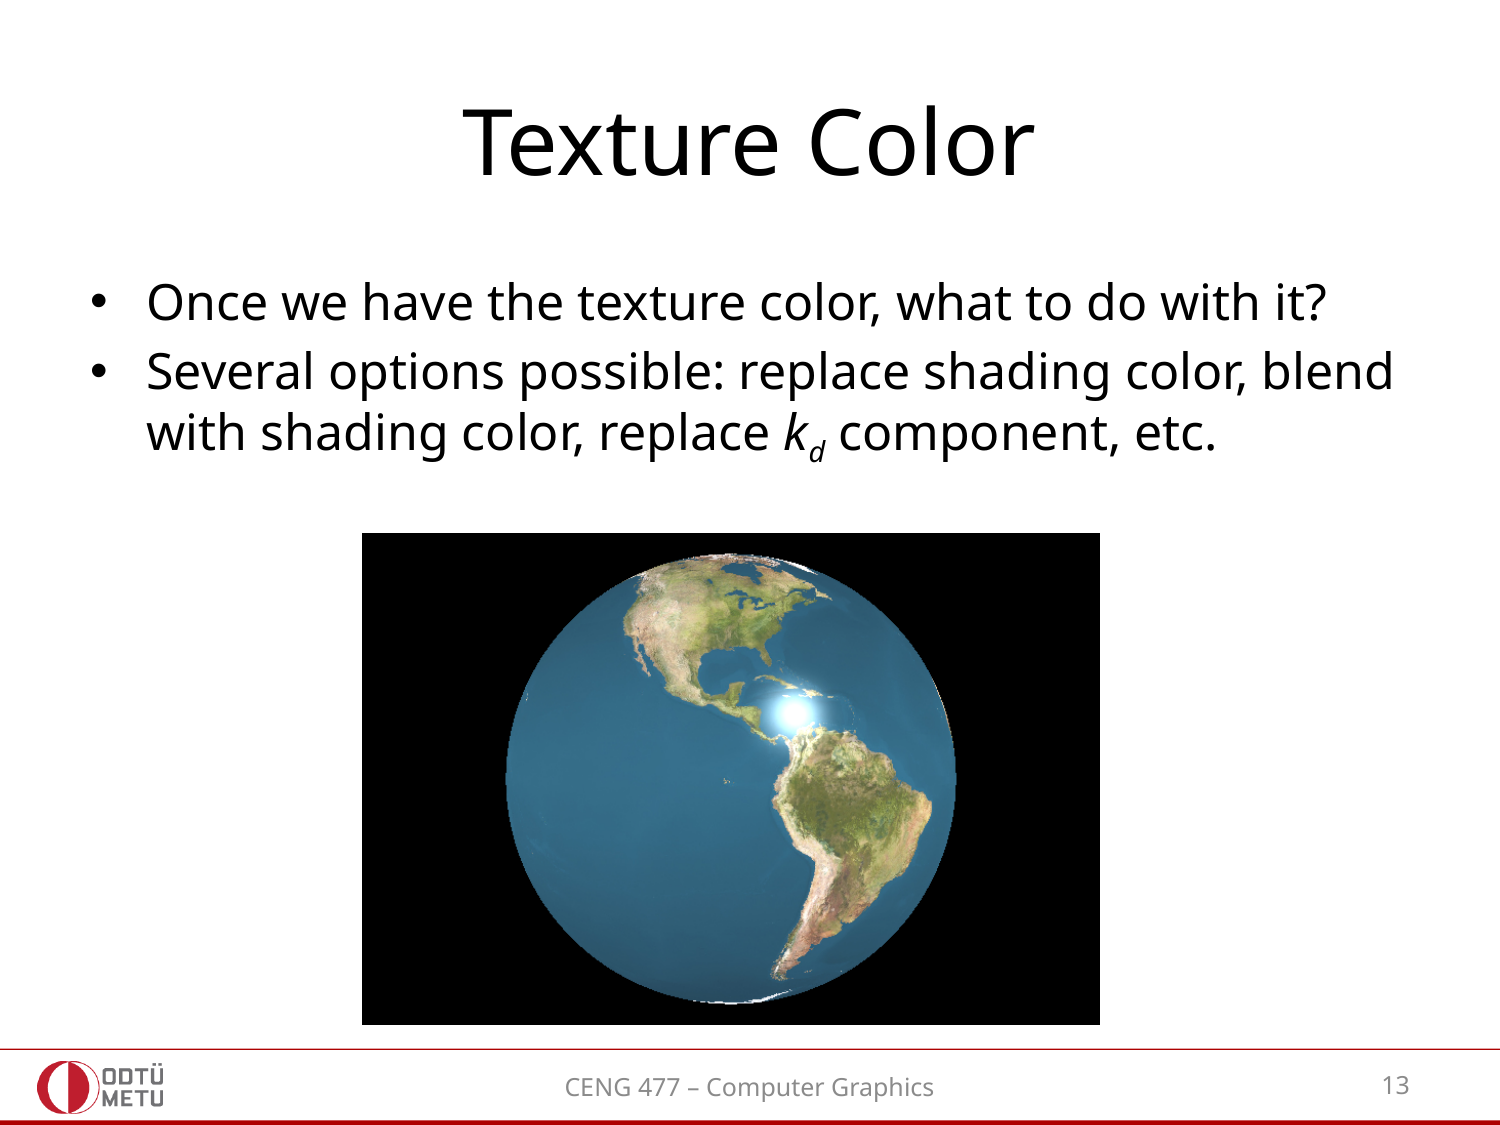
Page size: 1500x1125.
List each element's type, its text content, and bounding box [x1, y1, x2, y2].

list Once we have the texture color, what to do with it? Several options possible: replace shading color, blend with shading color, replace kd component, etc. [75, 262, 1425, 1005]
footer CENG 477 – Computer Graphics [512, 1056, 988, 1117]
title Texture Color [75, 45, 1425, 233]
slide_number 13 [1074, 1056, 1425, 1117]
picture [37, 1061, 163, 1114]
picture [362, 533, 1101, 1026]
